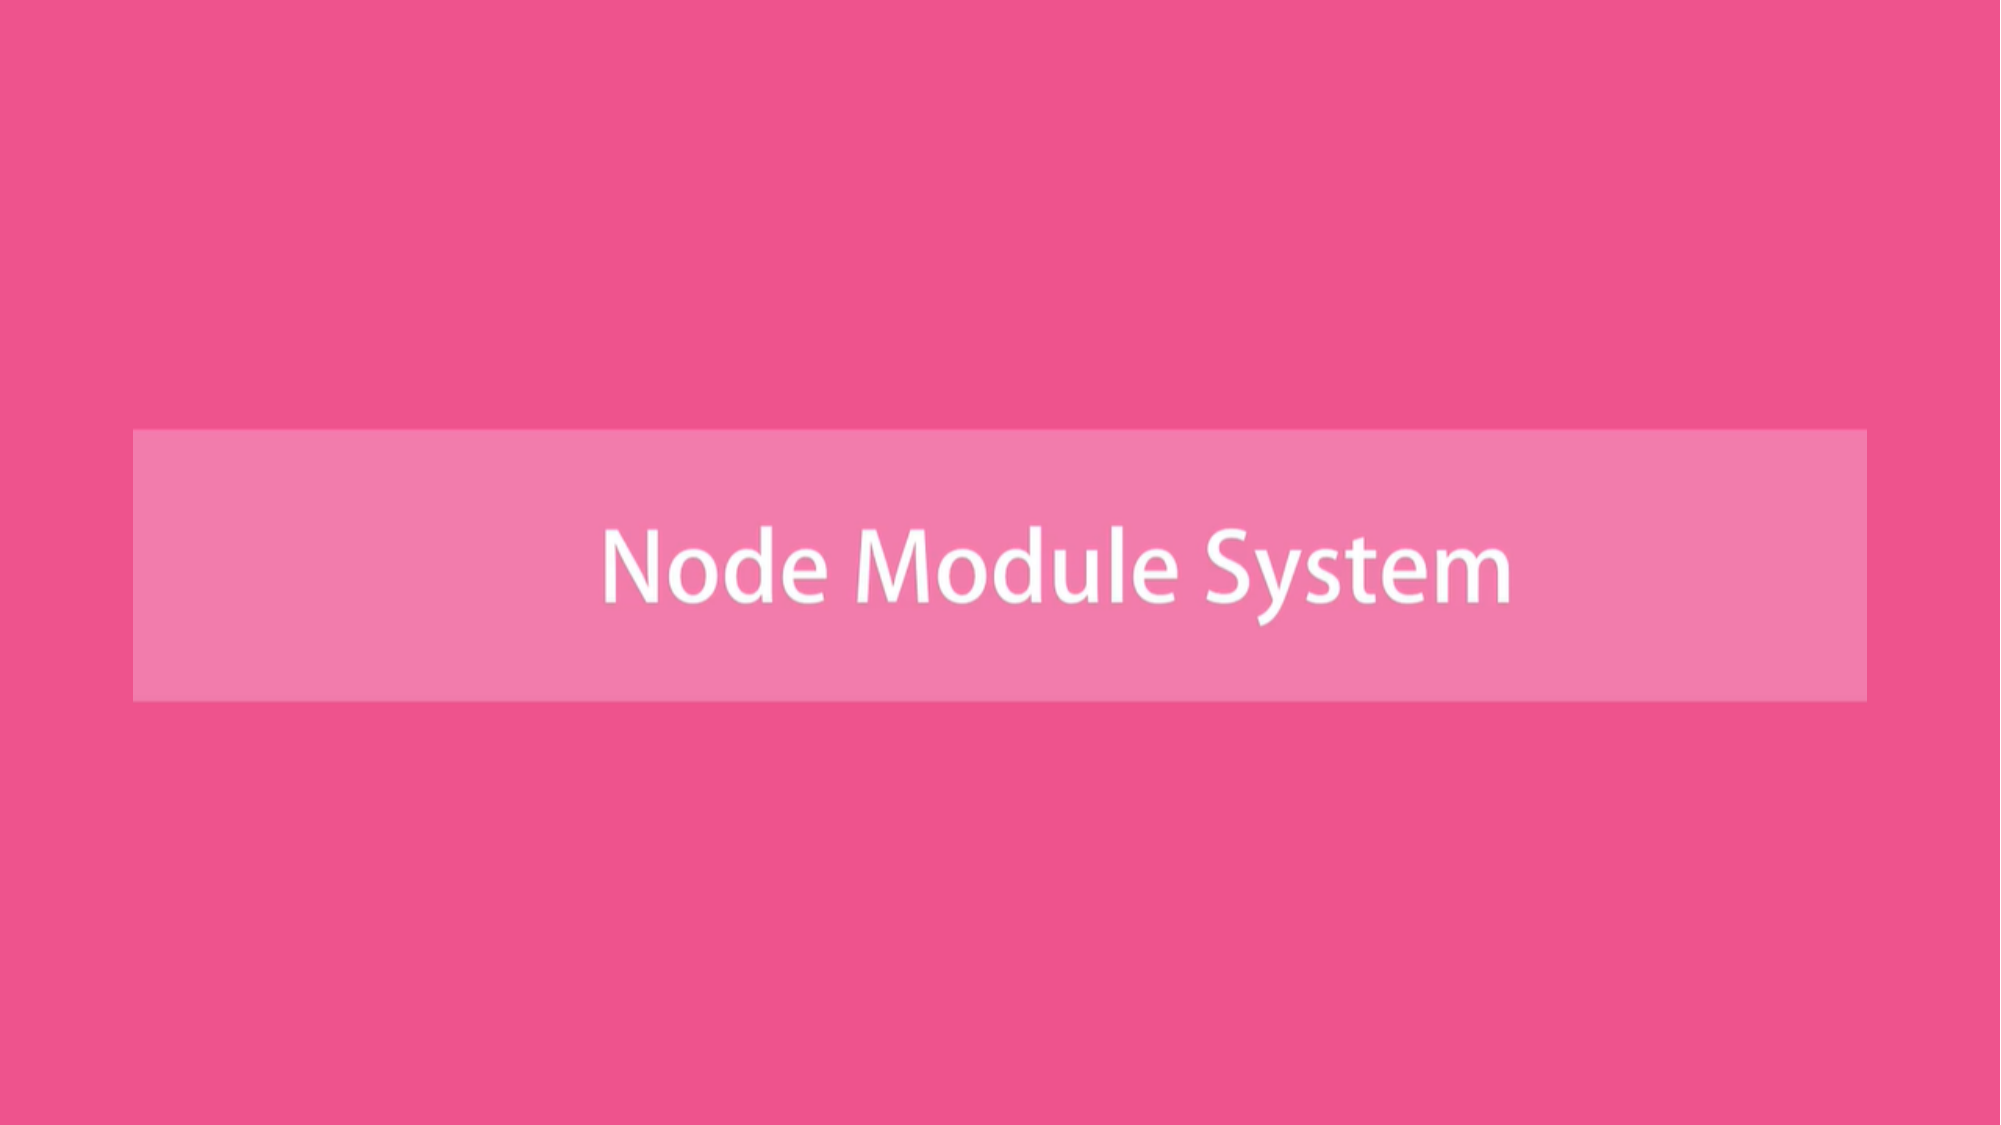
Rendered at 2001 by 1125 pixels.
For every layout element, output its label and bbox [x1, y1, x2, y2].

picture [133, 314, 1867, 811]
